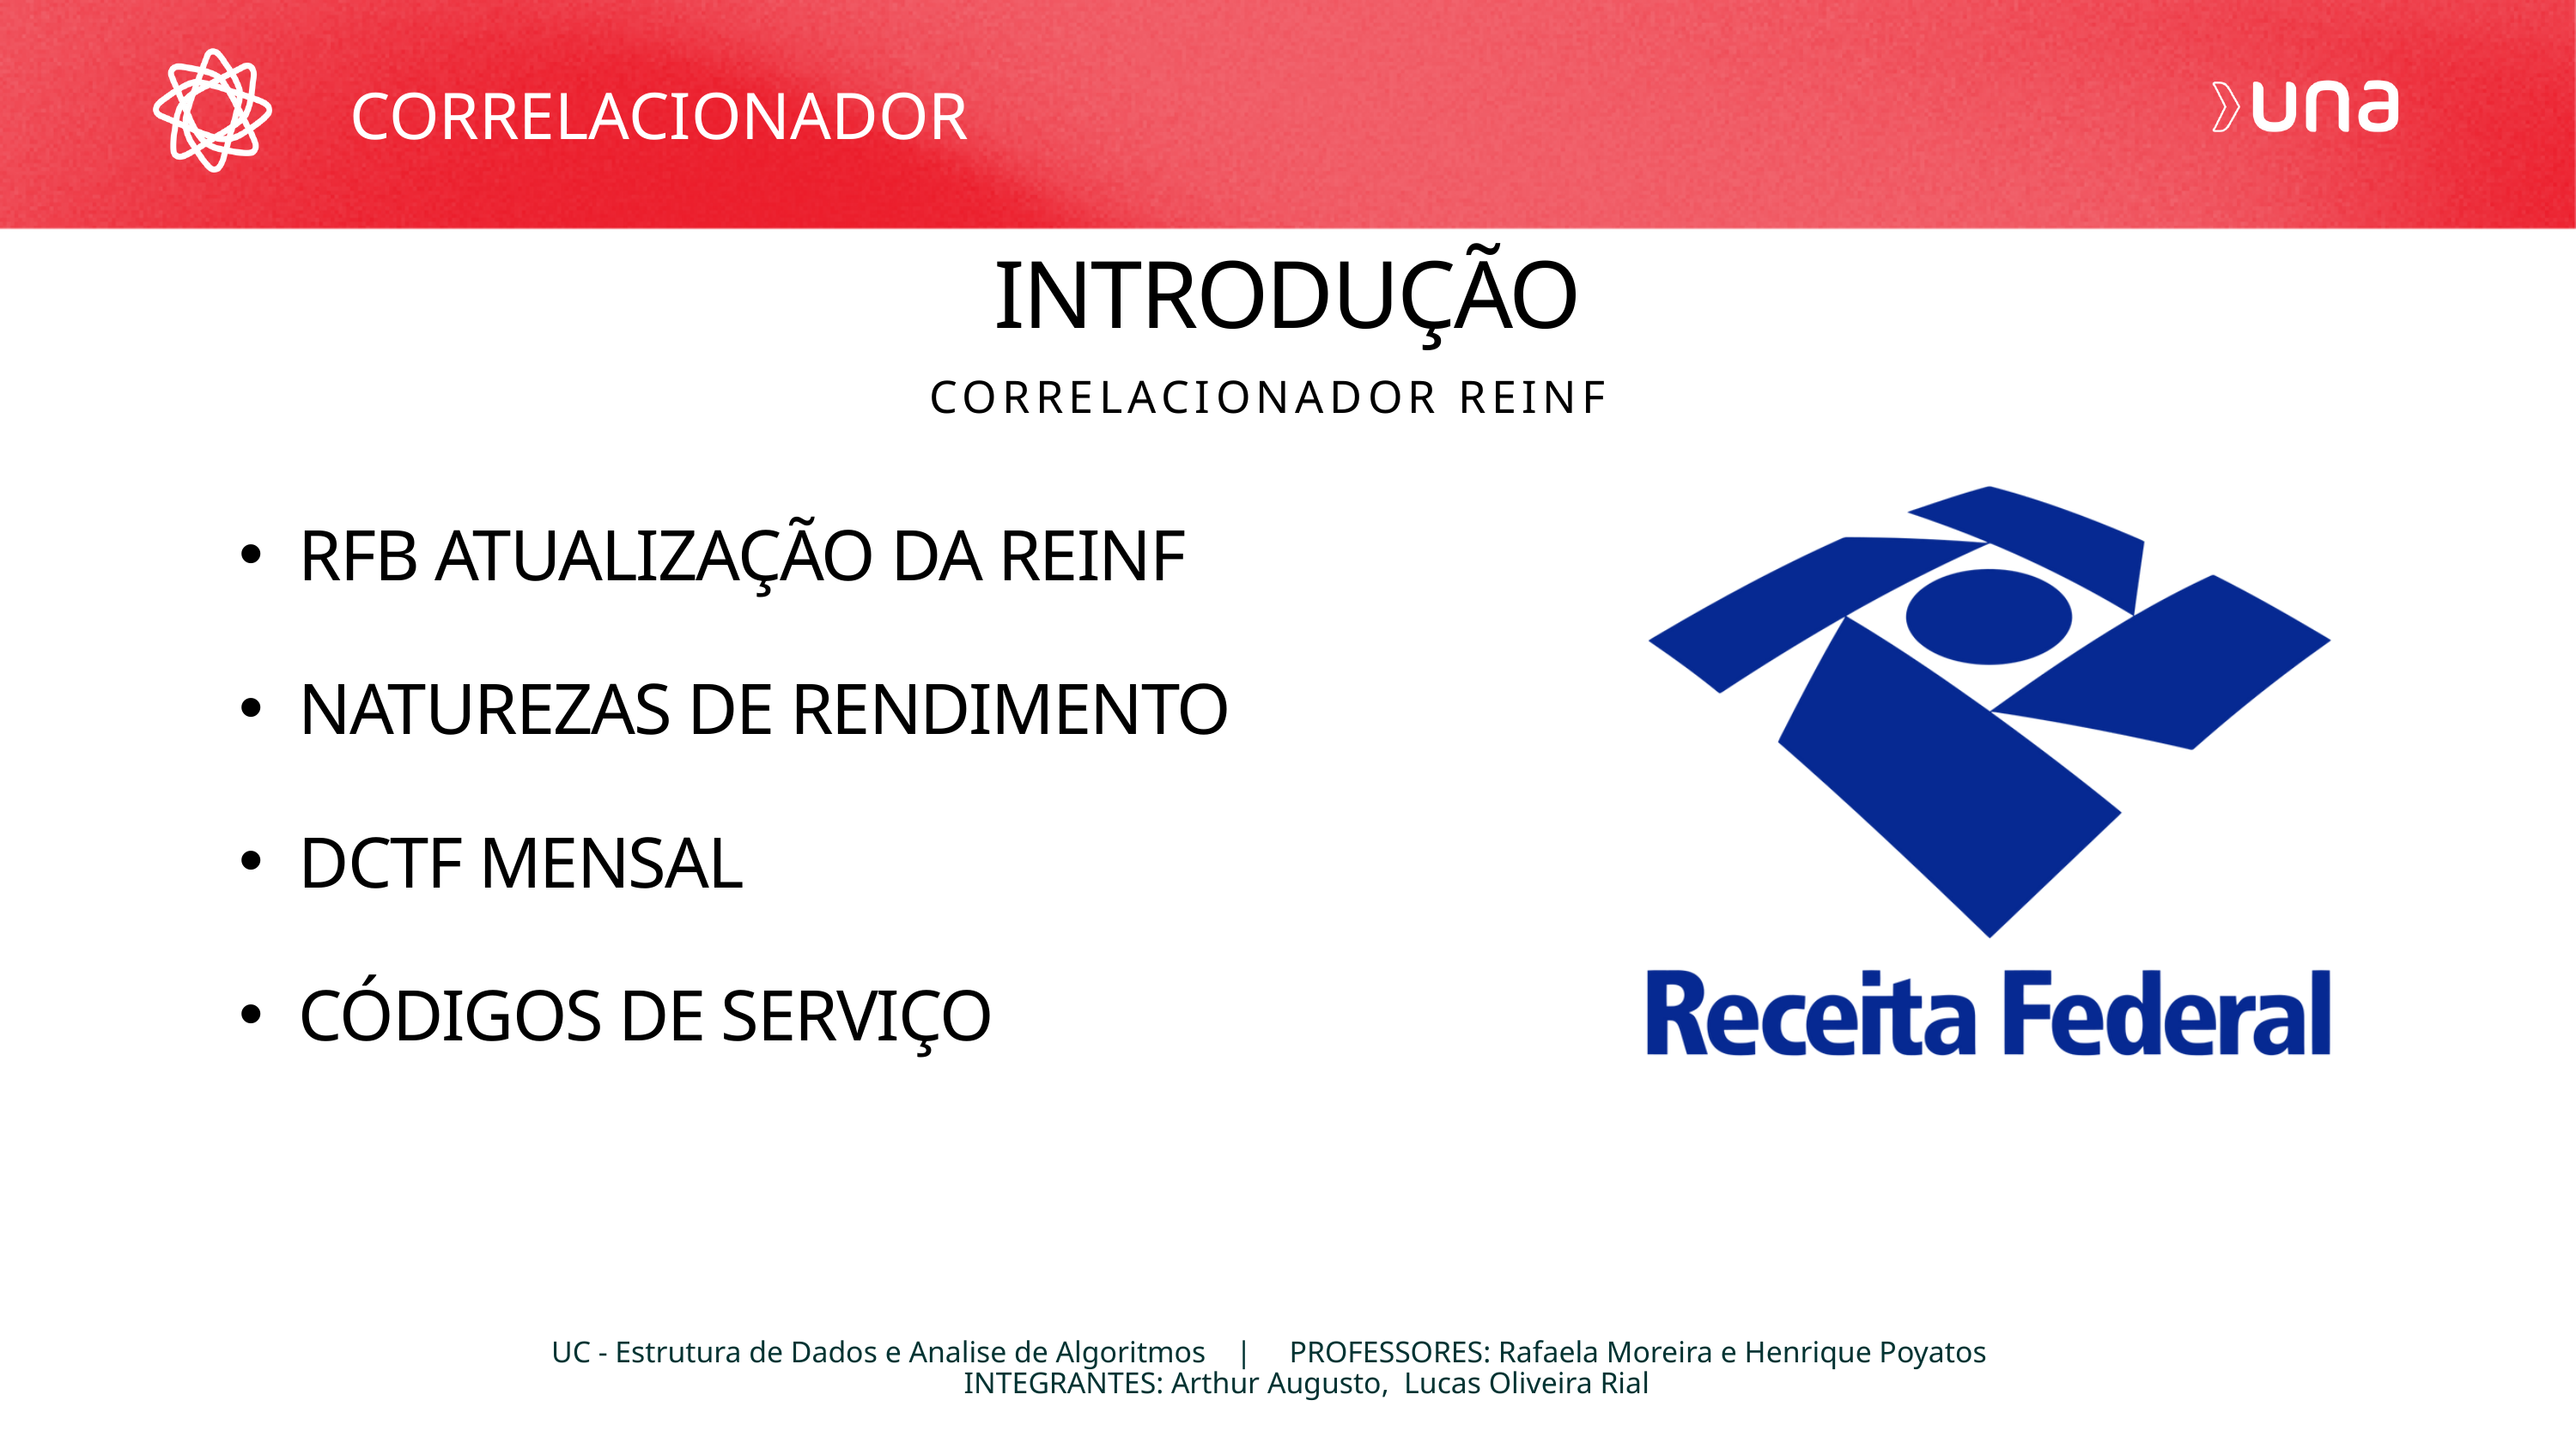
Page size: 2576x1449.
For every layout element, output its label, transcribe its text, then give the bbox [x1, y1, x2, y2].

text_box CORRELACIONADOR [349, 82, 1394, 153]
text_box [152, 48, 272, 173]
text_box UC - Estrutura de Dados e Analise de Algoritmos | PROFESSORES: Rafaela Moreira e Henrique Poyatos INTEGRANTES: Arthur Augusto, Lucas Oliveira Rial [353, 1337, 2223, 1400]
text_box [792, 244, 1783, 427]
text_box [1641, 463, 2338, 1061]
text_box [2185, 74, 2425, 143]
text_box [0, 0, 2576, 1449]
text_box RFB ATUALIZAÇÃO DA REINF NATUREZAS DE RENDIMENTO DCTF MENSAL CÓDIGOS DE SERVIÇO [179, 518, 1563, 1056]
